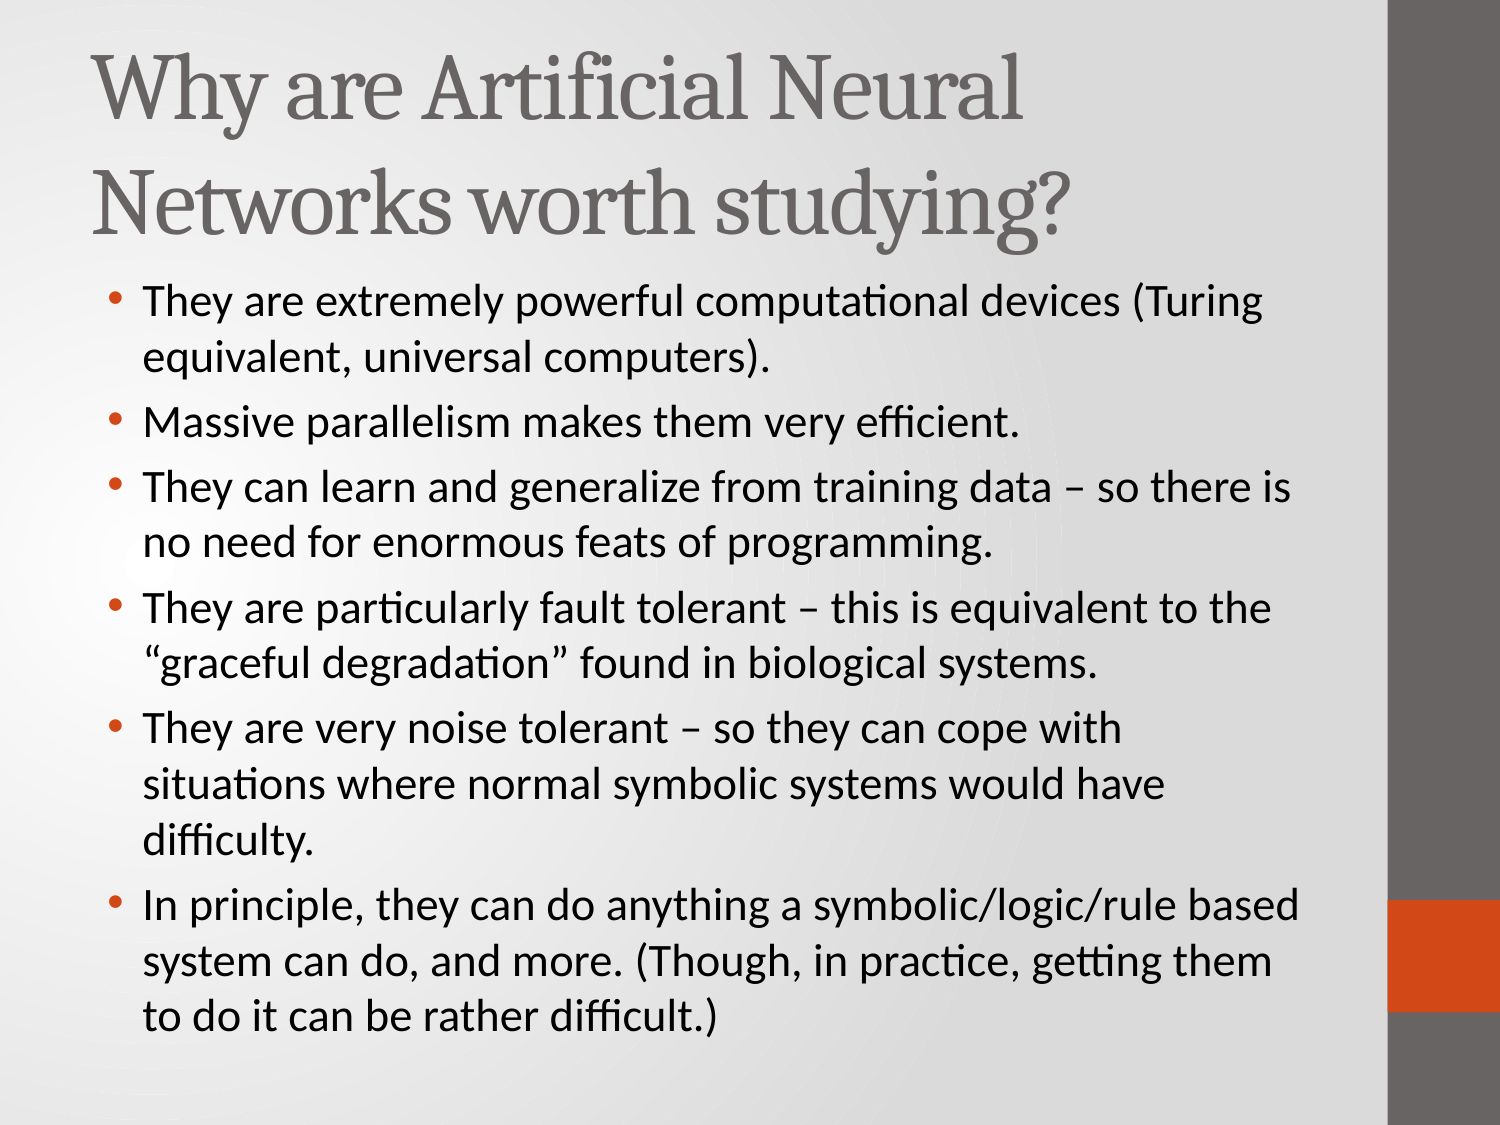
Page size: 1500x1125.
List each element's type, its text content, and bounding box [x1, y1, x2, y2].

list They are extremely powerful computational devices (Turing equivalent, universal computers). Massive parallelism makes them very efficient. They can learn and generalize from training data – so there is no need for enormous feats of programming. They are particularly fault tolerant – this is equivalent to the “graceful degradation” found in biological systems. They are very noise tolerant – so they can cope with situations where normal symbolic systems would have difficulty. In principle, they can do anything a symbolic/logic/rule based system can do, and more. (Though, in practice, getting them to do it can be rather difficult.) [75, 262, 1325, 1050]
title Why are Artificial Neural Networks worth studying? [75, 45, 1325, 233]
